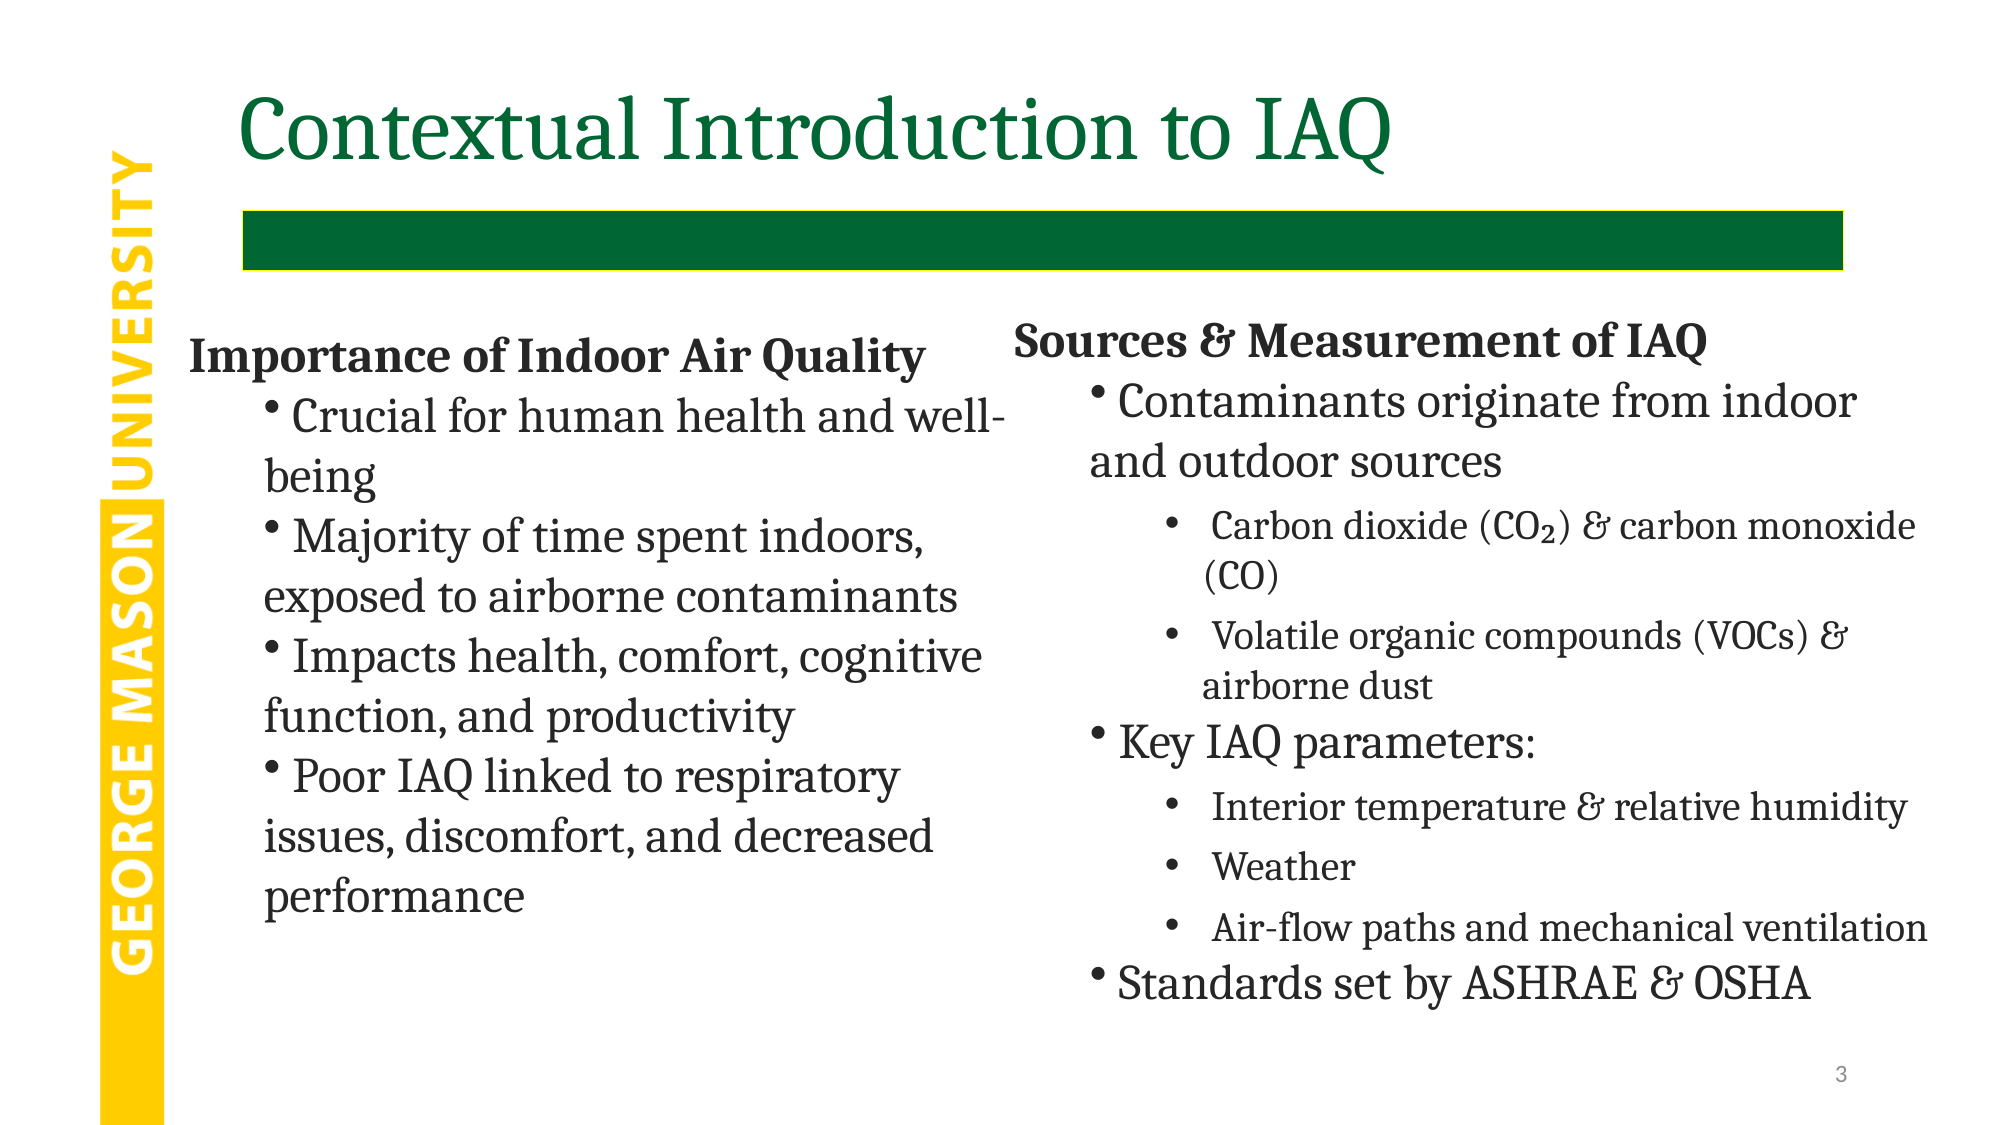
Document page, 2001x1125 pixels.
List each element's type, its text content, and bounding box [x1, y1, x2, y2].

text_box Sources & Measurement of IAQ Contaminants originate from indoor and outdoor sources Carbon dioxide (CO₂) & carbon monoxide (CO) Volatile organic compounds (VOCs) & airborne dust Key IAQ parameters: Interior temperature & relative humidity Weather Air-flow paths and mechanical ventilation Standards set by ASHRAE & OSHA [999, 299, 1959, 1017]
picture [74, 115, 188, 1125]
title Contextual Introduction to IAQ [224, 44, 1863, 187]
list Importance of Indoor Air Quality Crucial for human health and well-being Majority of time spent indoors, exposed to airborne contaminants Impacts health, comfort, cognitive function, and productivity Poor IAQ linked to respiratory issues, discomfort, and decreased performance [173, 315, 1023, 1051]
slide_number 3 [1412, 1042, 1863, 1103]
